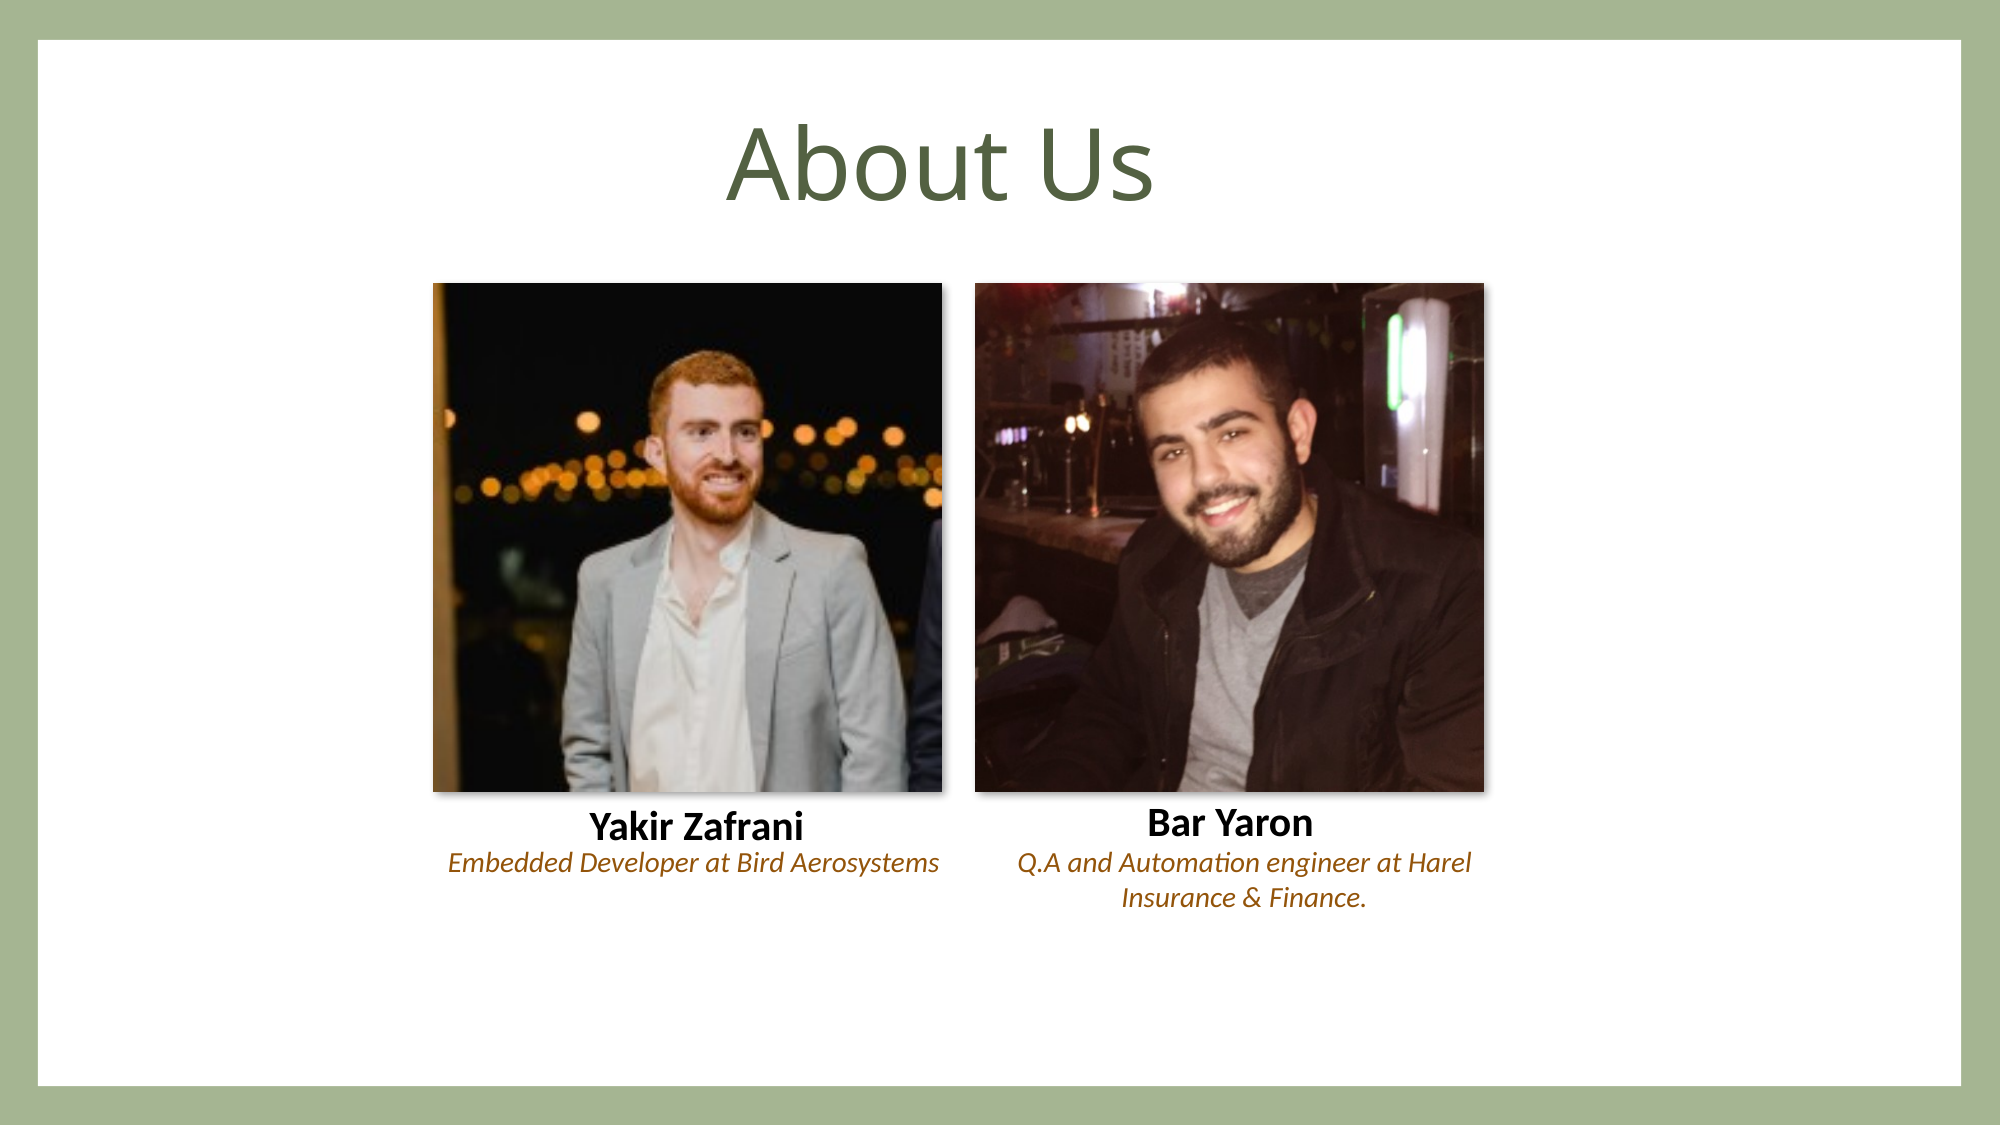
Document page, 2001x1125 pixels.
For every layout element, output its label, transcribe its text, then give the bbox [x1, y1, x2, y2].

text_box Bar Yaron [1083, 801, 1378, 836]
text_box Q.A and Automation engineer at Harel Insurance & Finance. [975, 836, 1514, 956]
text_box Embedded Developer at Bird Aerosystems [406, 836, 975, 886]
title About Us [99, 121, 1785, 214]
picture [975, 282, 1485, 792]
text_box Yakir Zafrani [549, 801, 844, 836]
picture [433, 282, 943, 792]
